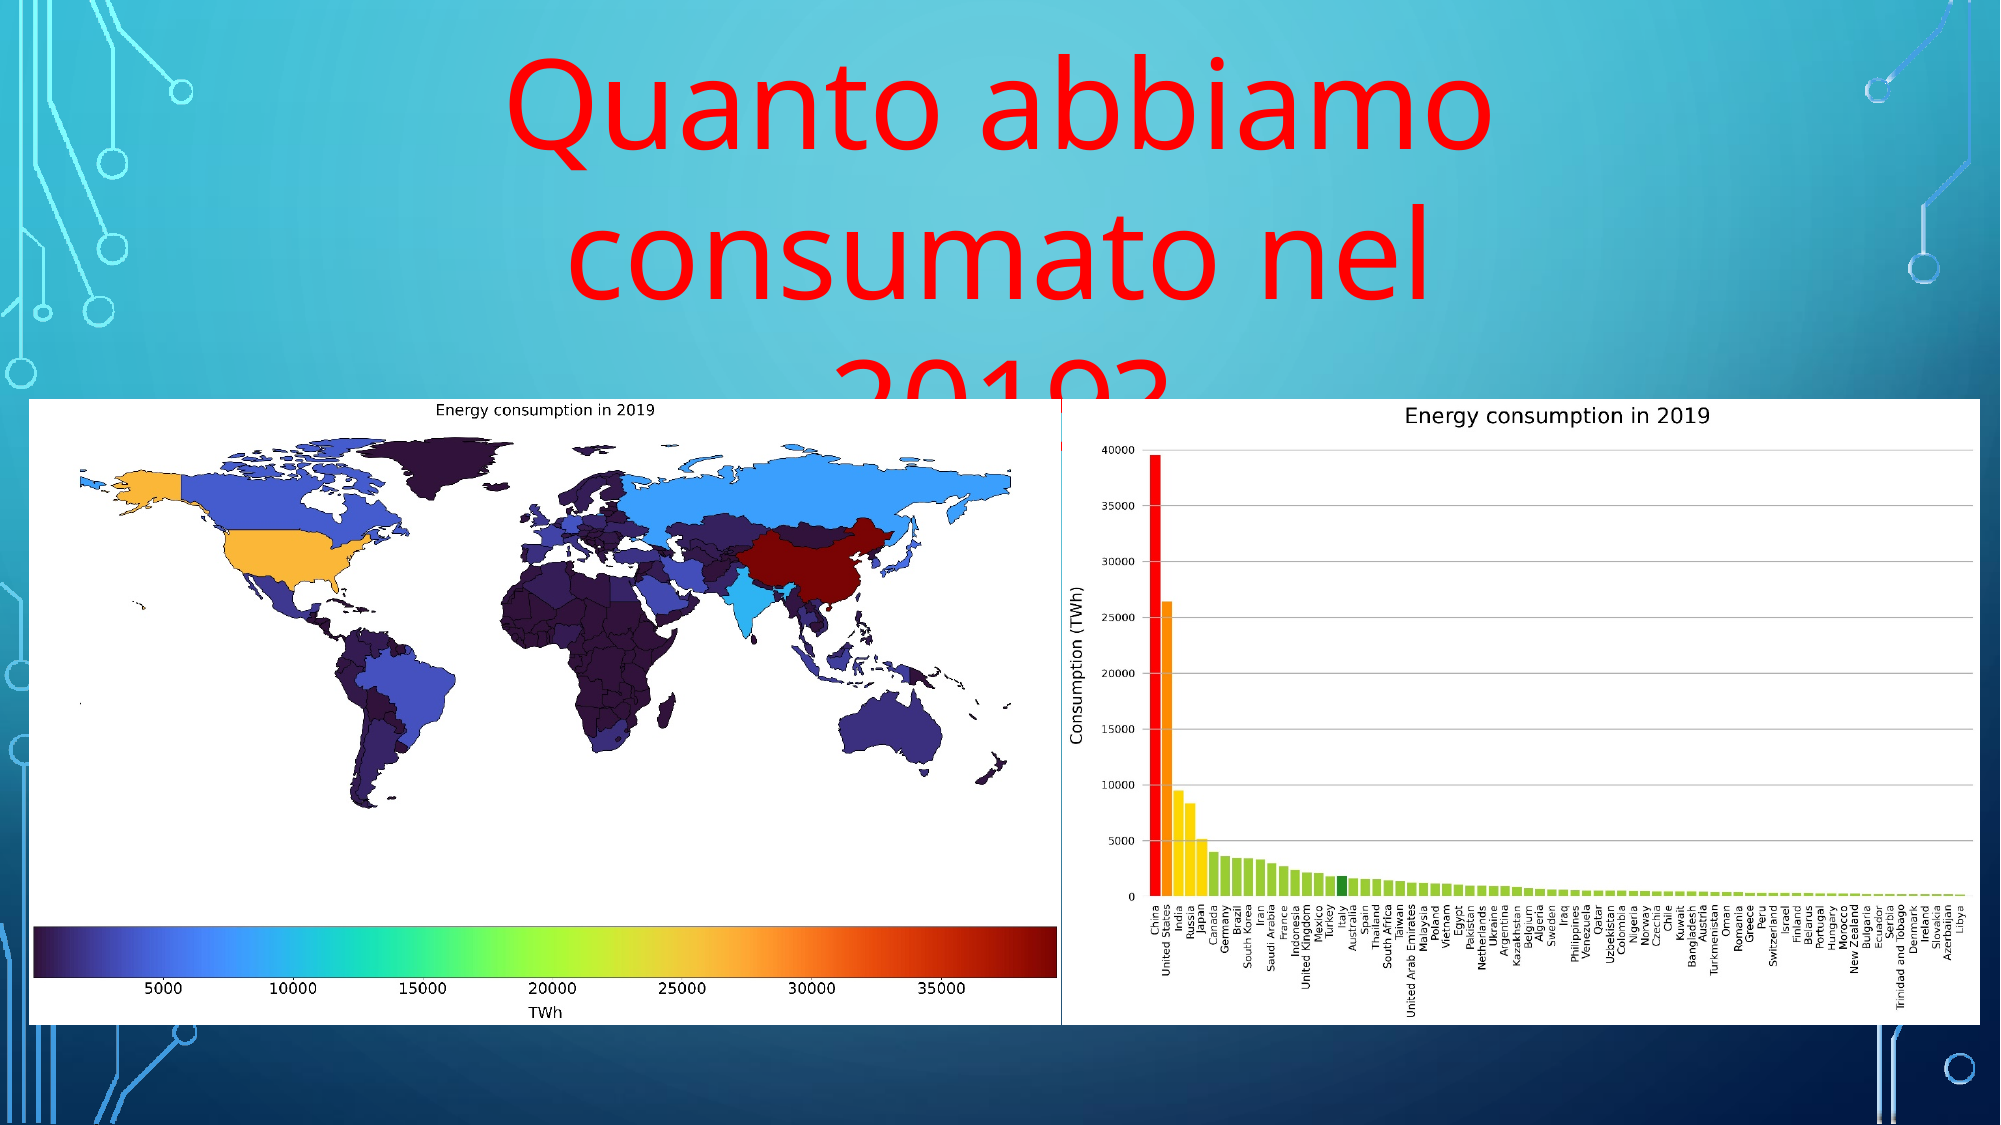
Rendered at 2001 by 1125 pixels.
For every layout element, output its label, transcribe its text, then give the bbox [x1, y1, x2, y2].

picture [0, 0, 2000, 1125]
title Quanto abbiamo consumato nel 2019? [446, 24, 1554, 328]
